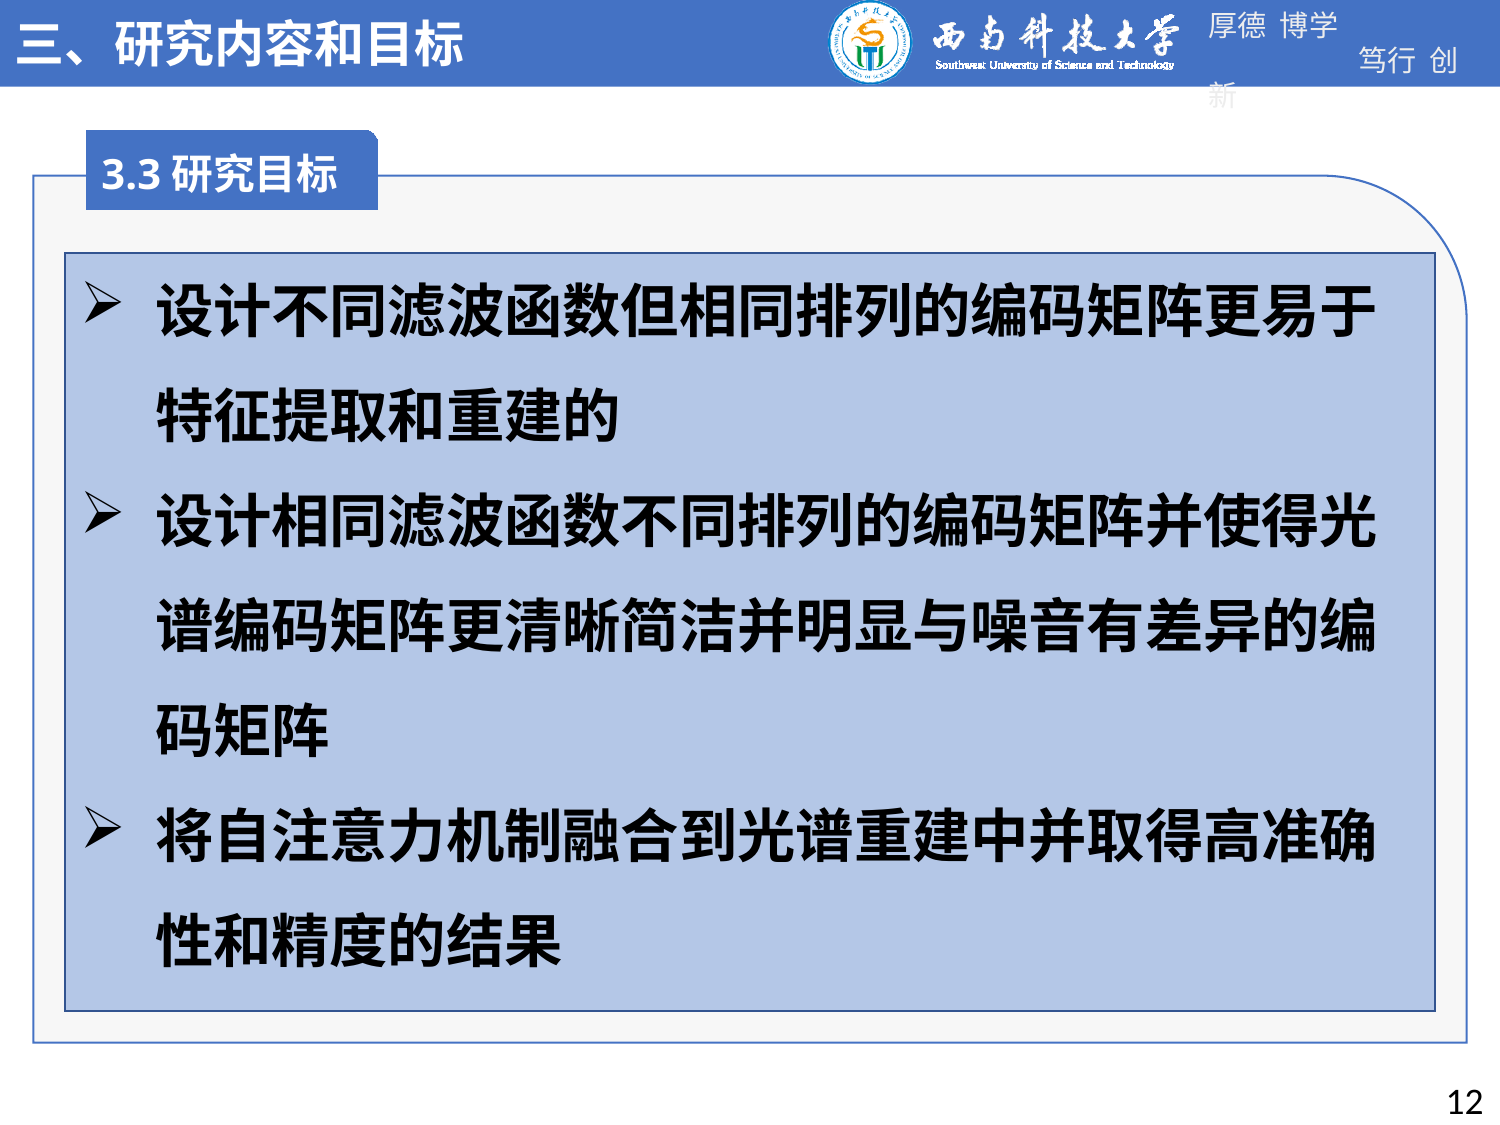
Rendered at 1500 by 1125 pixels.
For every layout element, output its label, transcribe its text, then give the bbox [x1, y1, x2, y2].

text_box 设计不同滤波函数但相同排列的编码矩阵更易于特征提取和重建的 设计相同滤波函数不同排列的编码矩阵并使得光谱编码矩阵更清晰简洁并明显与噪音有差异的编码矩阵 将自注意力机制融合到光谱重建中并取得高准确性和精度的结果 [64, 252, 1436, 1012]
text_box 三、研究内容和目标 [0, 4, 508, 80]
text_box 3.3研究目标 [86, 130, 378, 210]
text_box [0, 0, 1500, 88]
text_box [32, 174, 1468, 1044]
picture [827, 0, 1179, 85]
text_box 12 [1430, 1069, 1500, 1125]
text_box 厚德 博学 笃行 创新 [1197, 1, 1481, 118]
